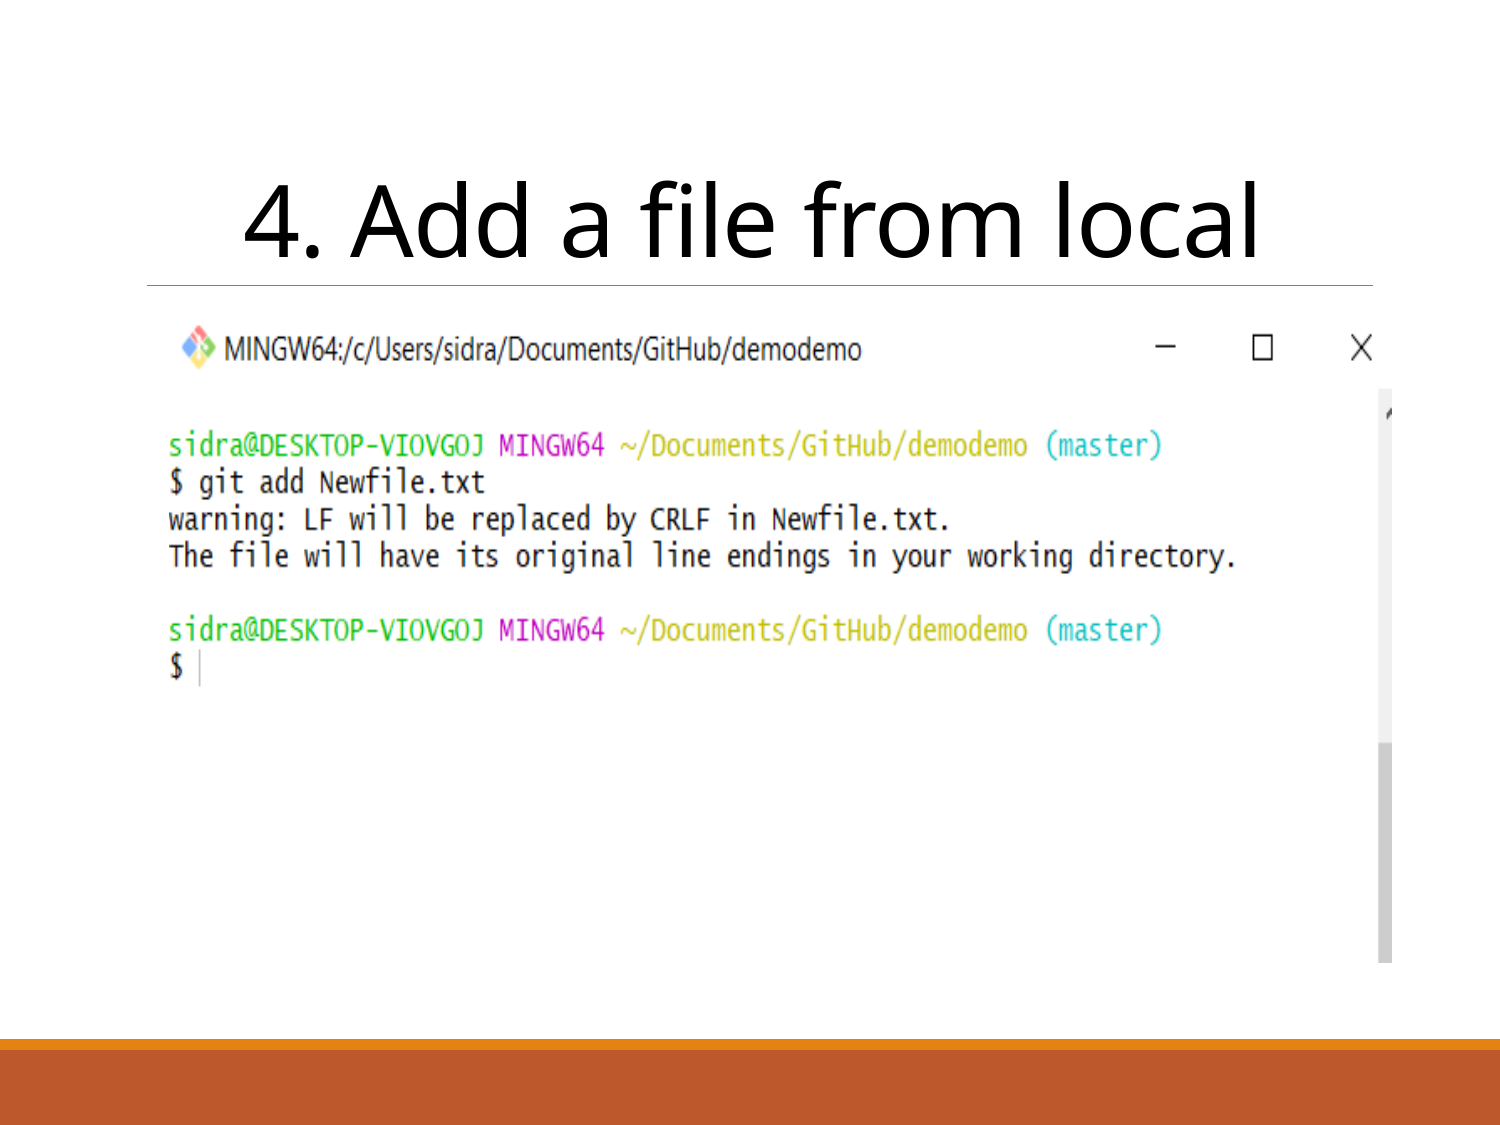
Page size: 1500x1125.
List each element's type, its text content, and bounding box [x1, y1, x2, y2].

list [168, 323, 1393, 964]
title 4. Add a file from local [135, 47, 1373, 285]
